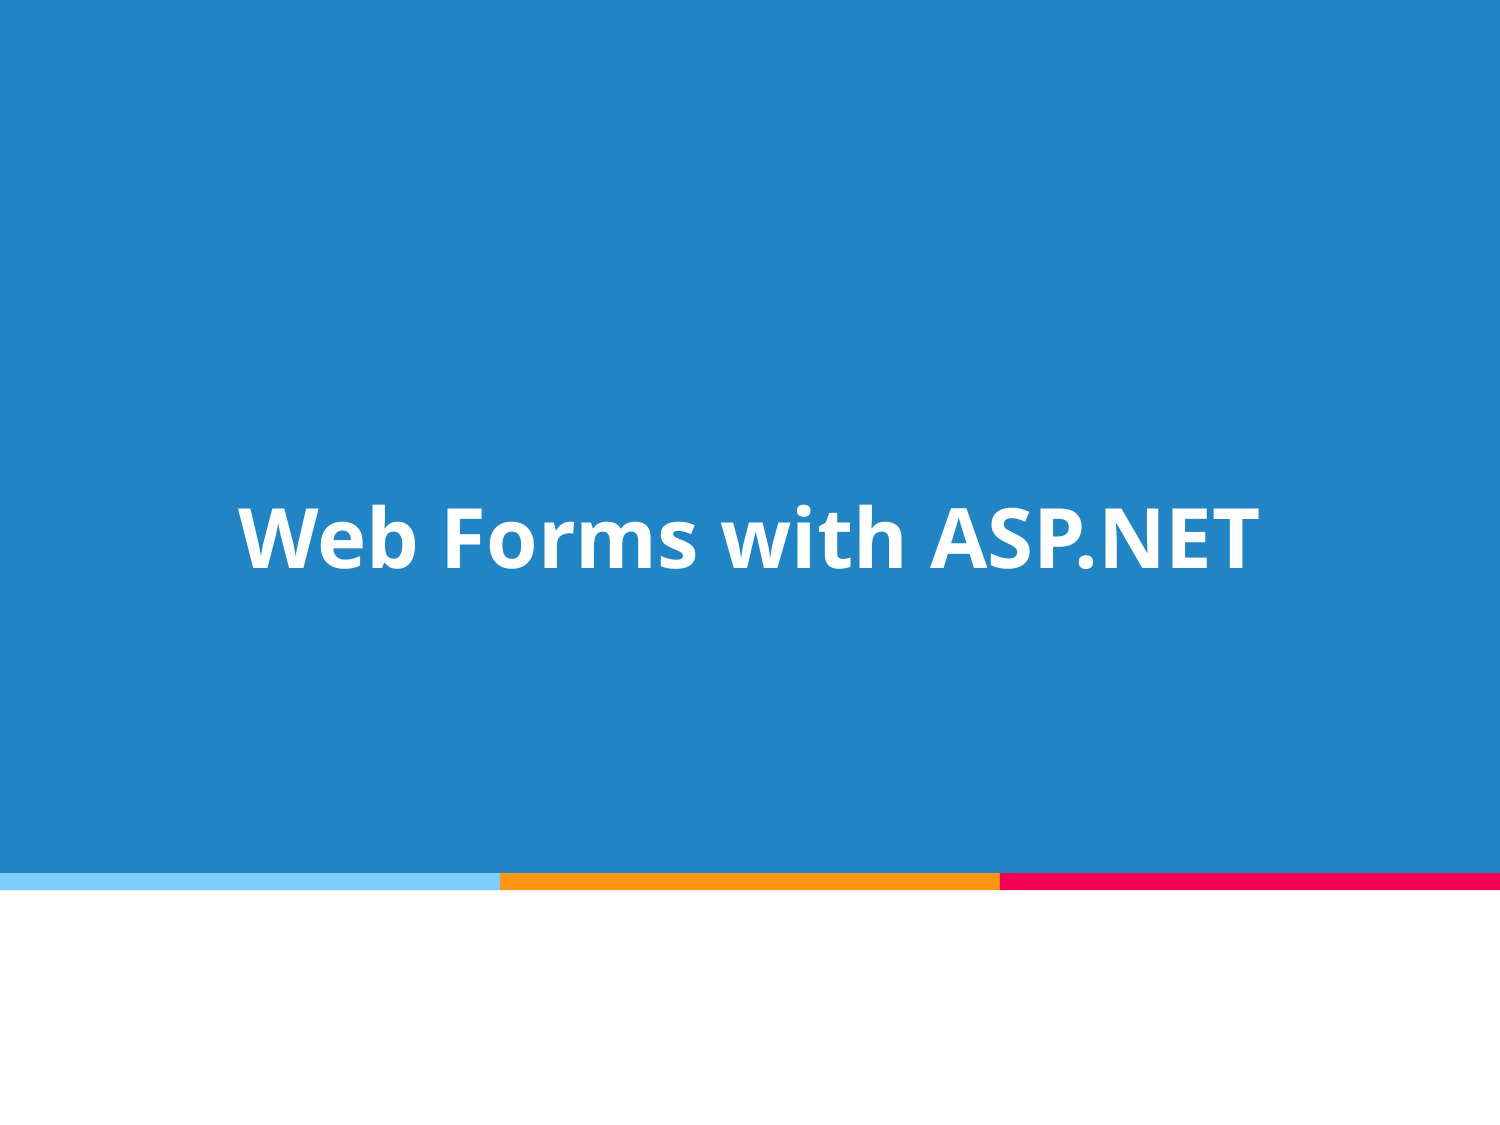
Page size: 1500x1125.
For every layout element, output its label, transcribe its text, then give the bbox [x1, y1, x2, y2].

title Web Forms with ASP.NET [112, 346, 1388, 600]
